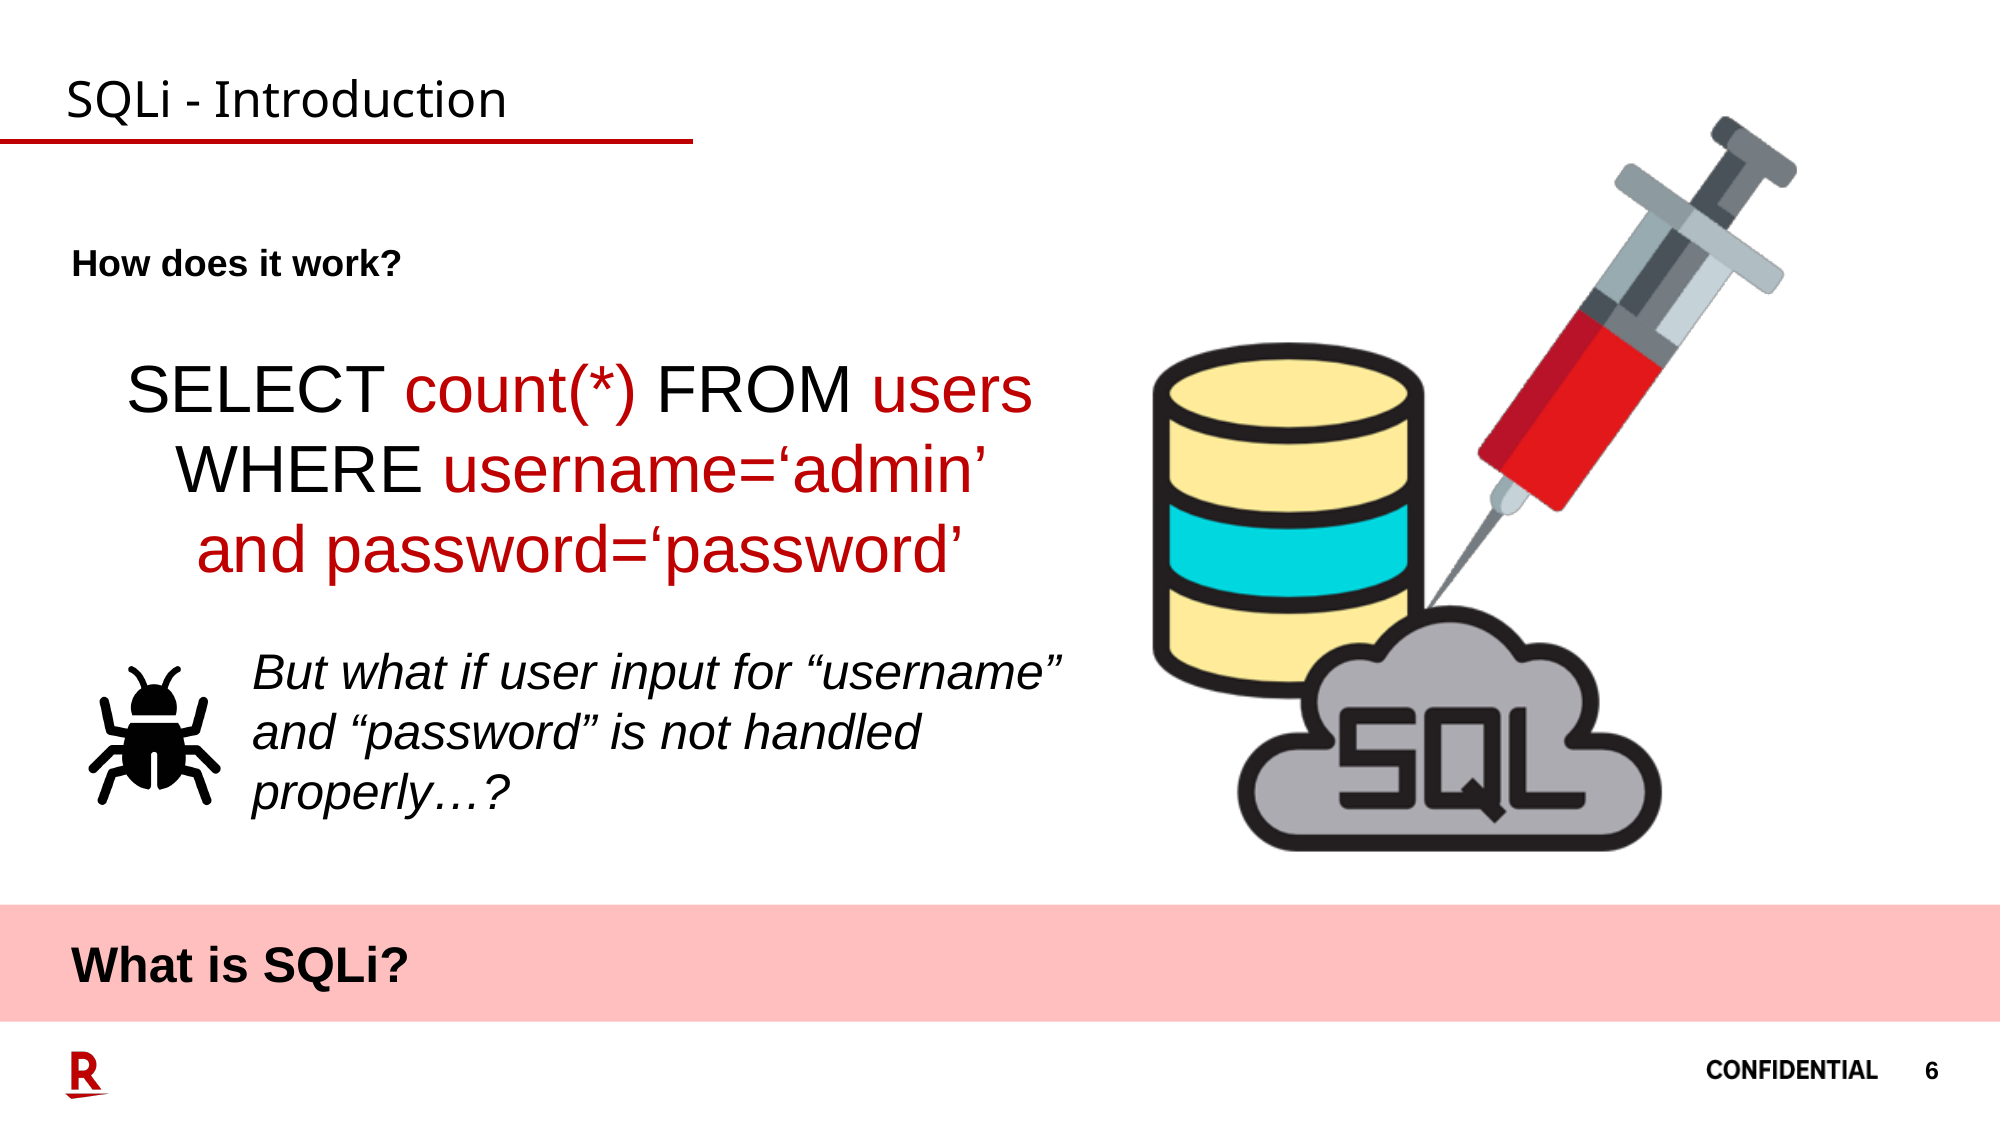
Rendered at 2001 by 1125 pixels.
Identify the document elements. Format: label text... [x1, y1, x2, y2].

text_box But what if user input for “username” and “password” is not handled properly…? [237, 632, 1020, 827]
text_box [0, 904, 2000, 1023]
text_box SELECT count(*) FROM users WHERE username=‘admin’ and password=‘password’ [105, 338, 1020, 593]
text_box How does it work? [56, 231, 418, 292]
picture [1706, 1059, 1879, 1080]
title SQLi - Introduction [54, 52, 1946, 143]
picture [1020, 63, 1883, 926]
picture [79, 660, 230, 811]
text_box What is SQLi? [56, 925, 426, 1001]
